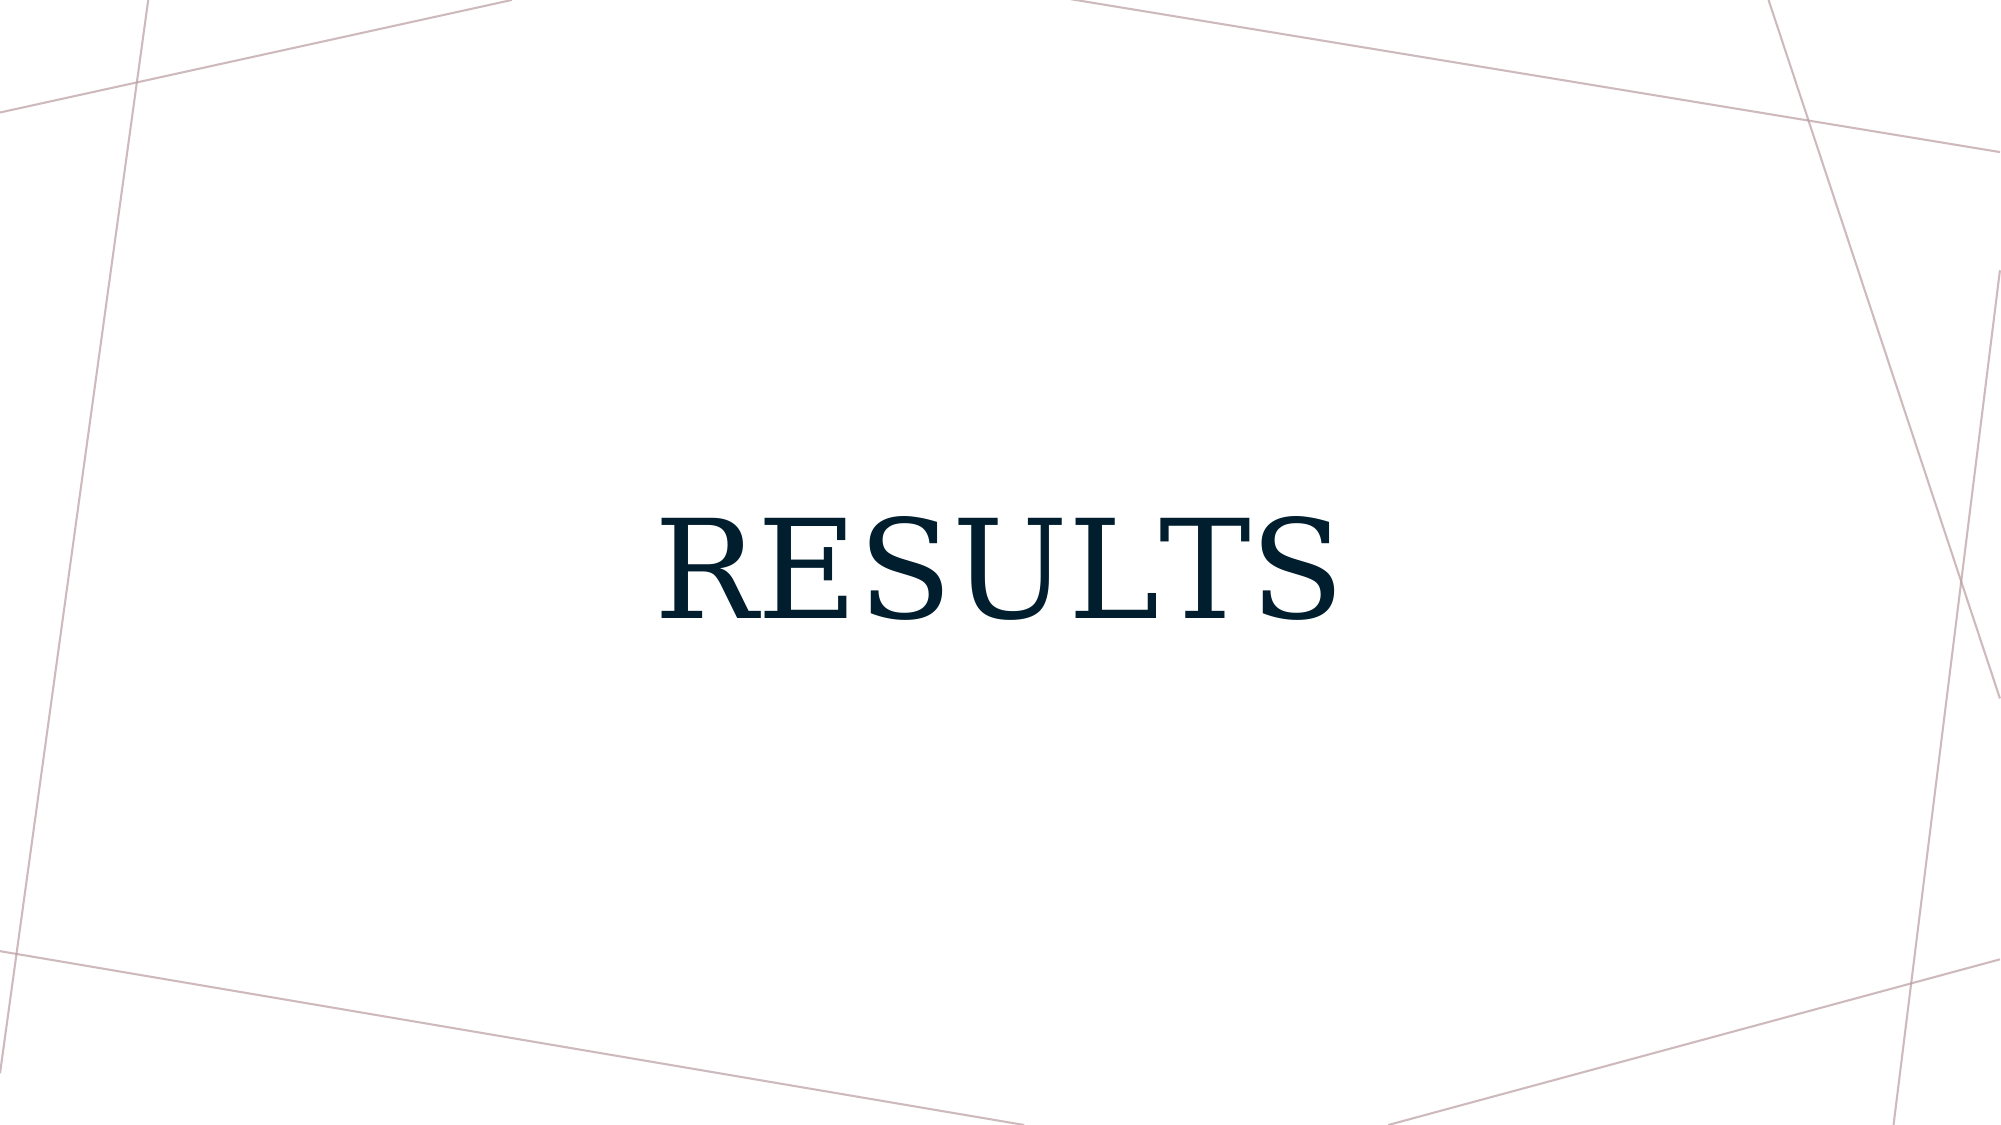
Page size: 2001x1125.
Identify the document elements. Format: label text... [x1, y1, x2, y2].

title Results [235, 422, 1765, 657]
